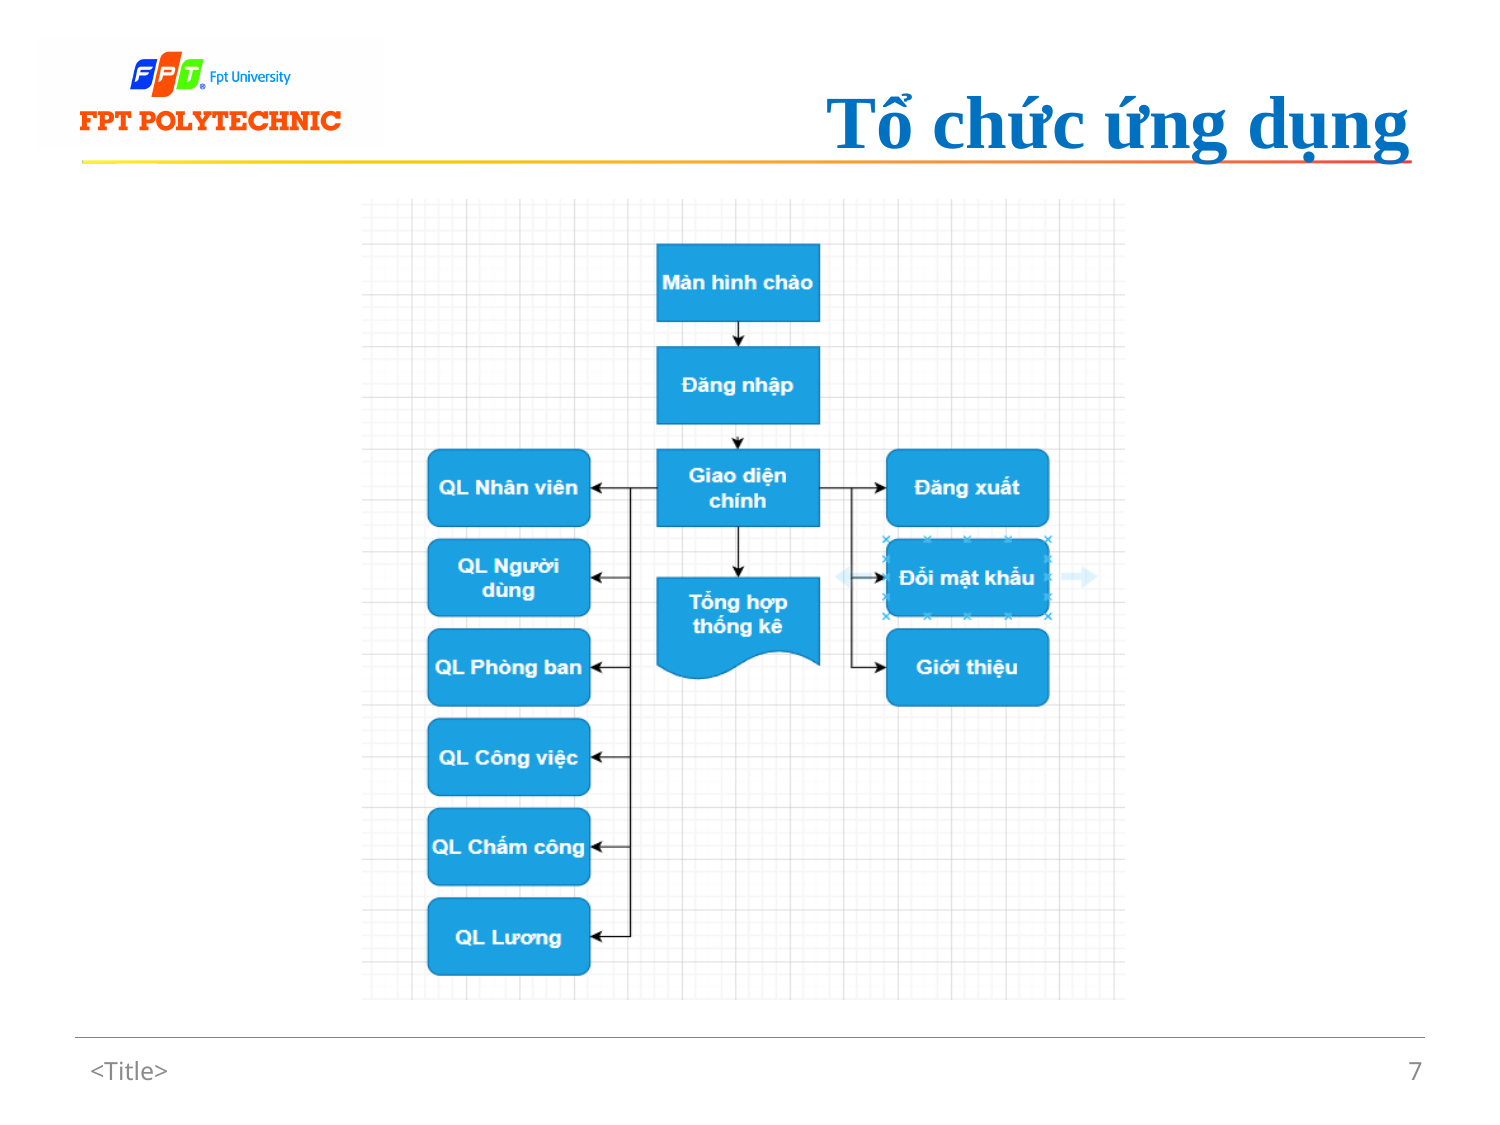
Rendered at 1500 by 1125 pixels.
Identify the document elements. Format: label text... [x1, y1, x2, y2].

slide_number 7 [1087, 1042, 1438, 1103]
title Tổ chức ứng dụng [74, 24, 1426, 213]
footer <Title> [75, 1040, 1075, 1100]
picture [0, 0, 1500, 1001]
